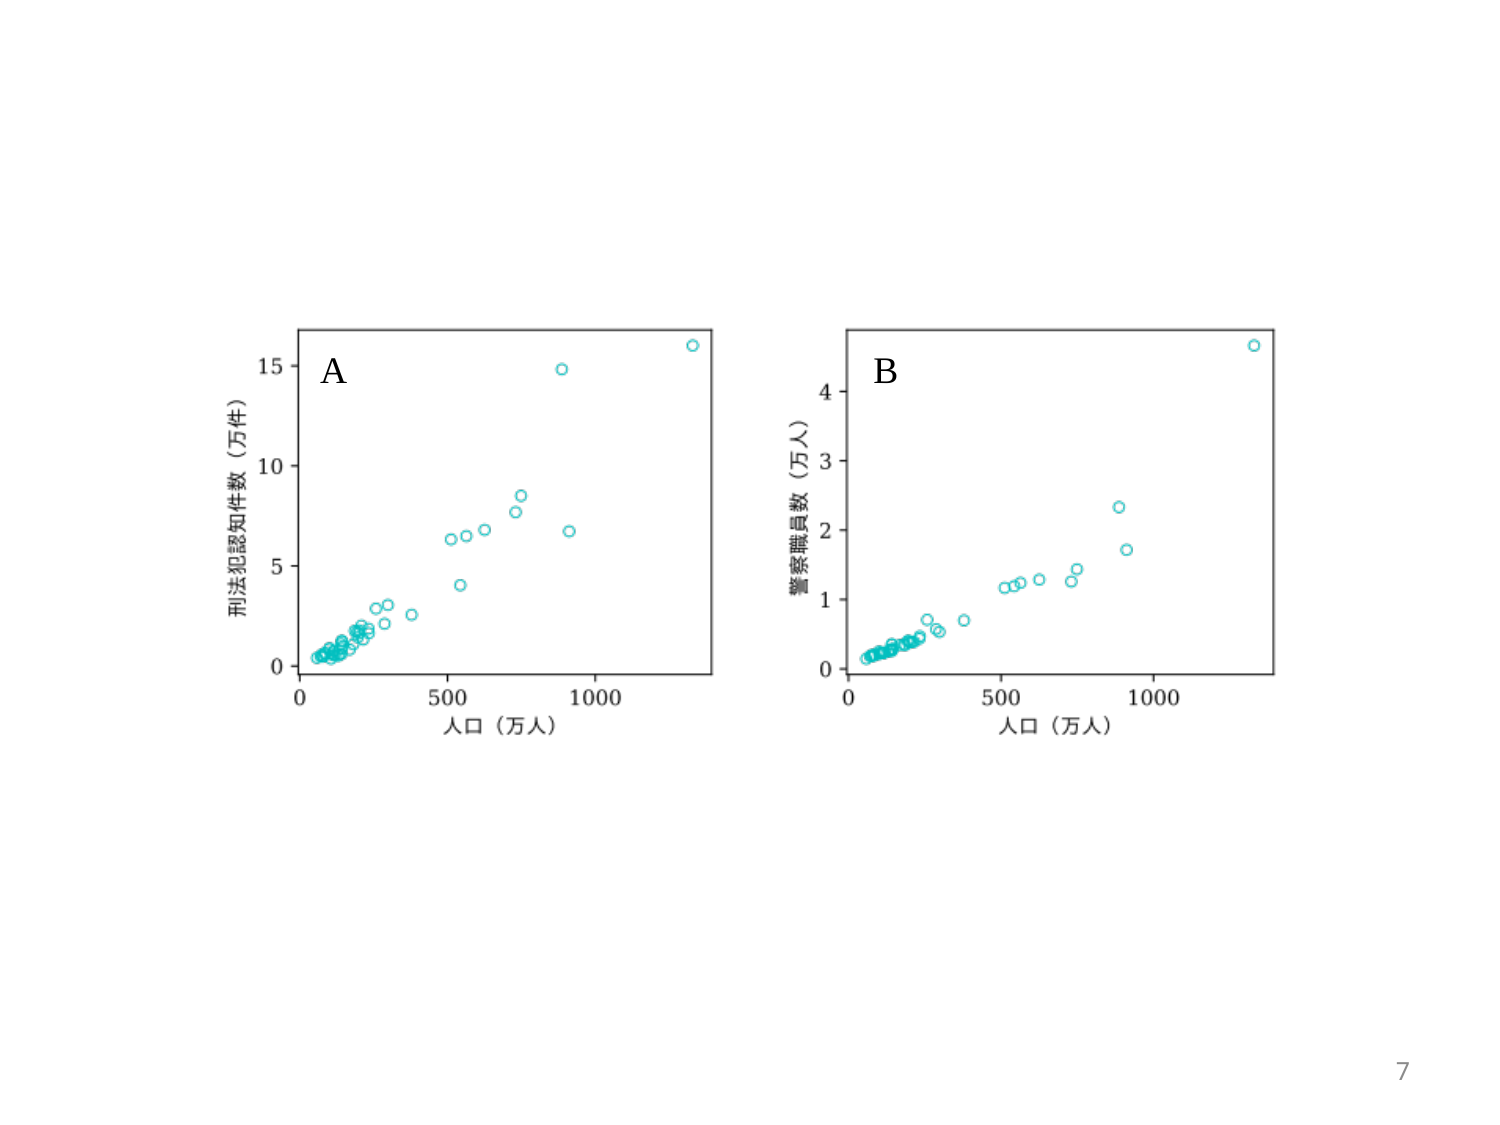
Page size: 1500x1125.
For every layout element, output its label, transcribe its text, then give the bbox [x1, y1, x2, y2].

picture [761, 299, 1302, 766]
picture [198, 299, 739, 766]
slide_number 7 [1074, 1042, 1425, 1103]
